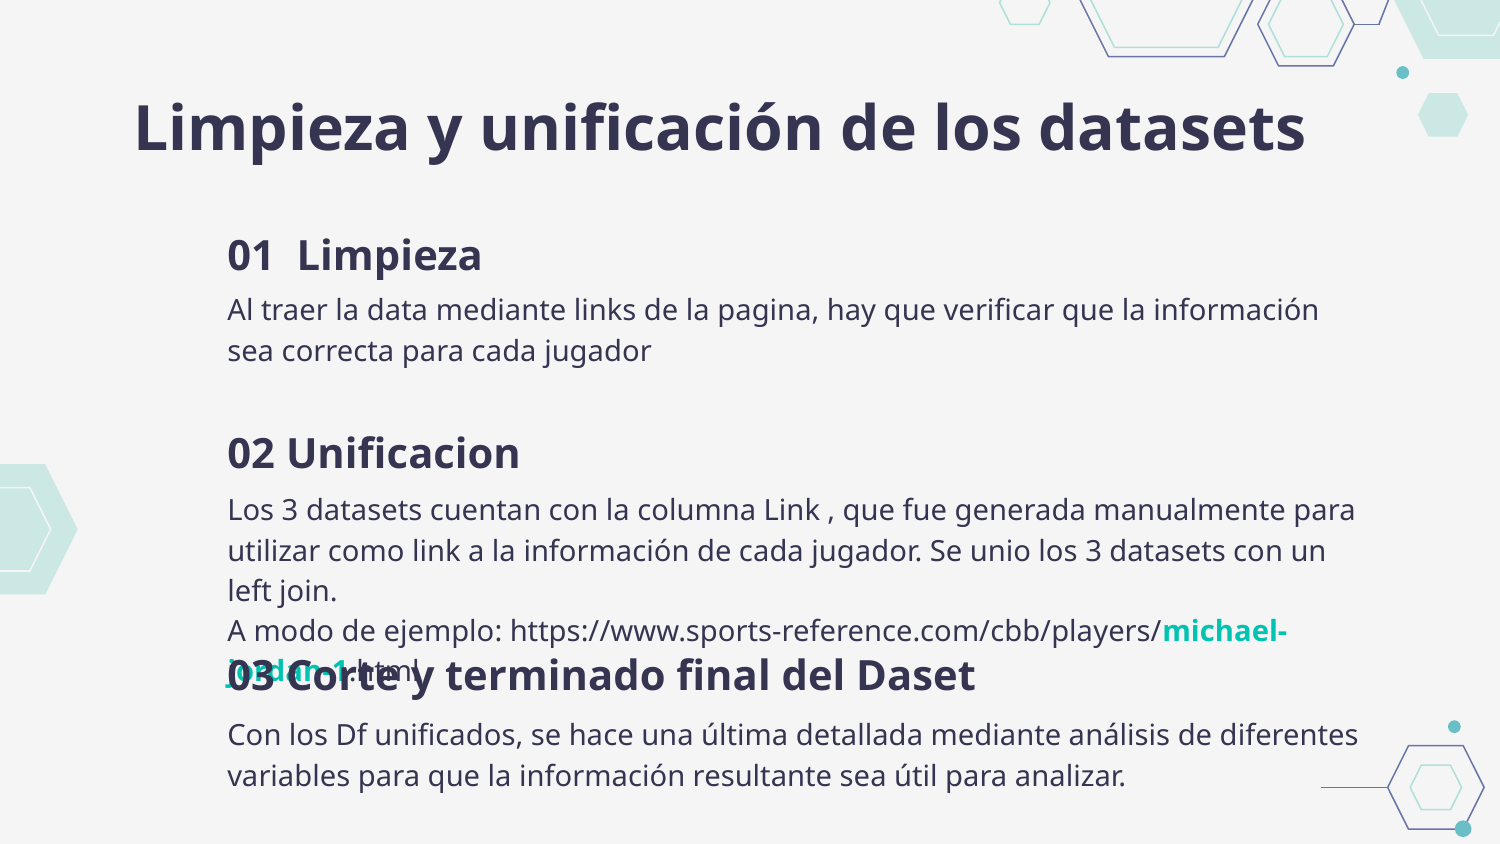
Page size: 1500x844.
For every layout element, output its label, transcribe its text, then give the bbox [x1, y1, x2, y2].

subtitle 03 Corte y terminado final del Daset [212, 643, 1383, 714]
subtitle Al traer la data mediante links de la pagina, hay que verificar que la información sea correcta para cada jugador [212, 294, 1383, 359]
subtitle Los 3 datasets cuentan con la columna Link , que fue generada manualmente para utilizar como link a la información de cada jugador. Se unio los 3 datasets con un left join. A modo de ejemplo: https://www.sports-reference.com/cbb/players/michael-jordan-1.html [212, 493, 1383, 559]
title Limpieza y unificación de los datasets [118, 72, 1382, 167]
subtitle 01 Limpieza [212, 223, 1383, 294]
subtitle Con los Df unificados, se hace una última detallada mediante análisis de diferentes variables para que la información resultante sea útil para analizar. [212, 714, 1383, 784]
subtitle 02 Unificacion [212, 421, 1383, 493]
